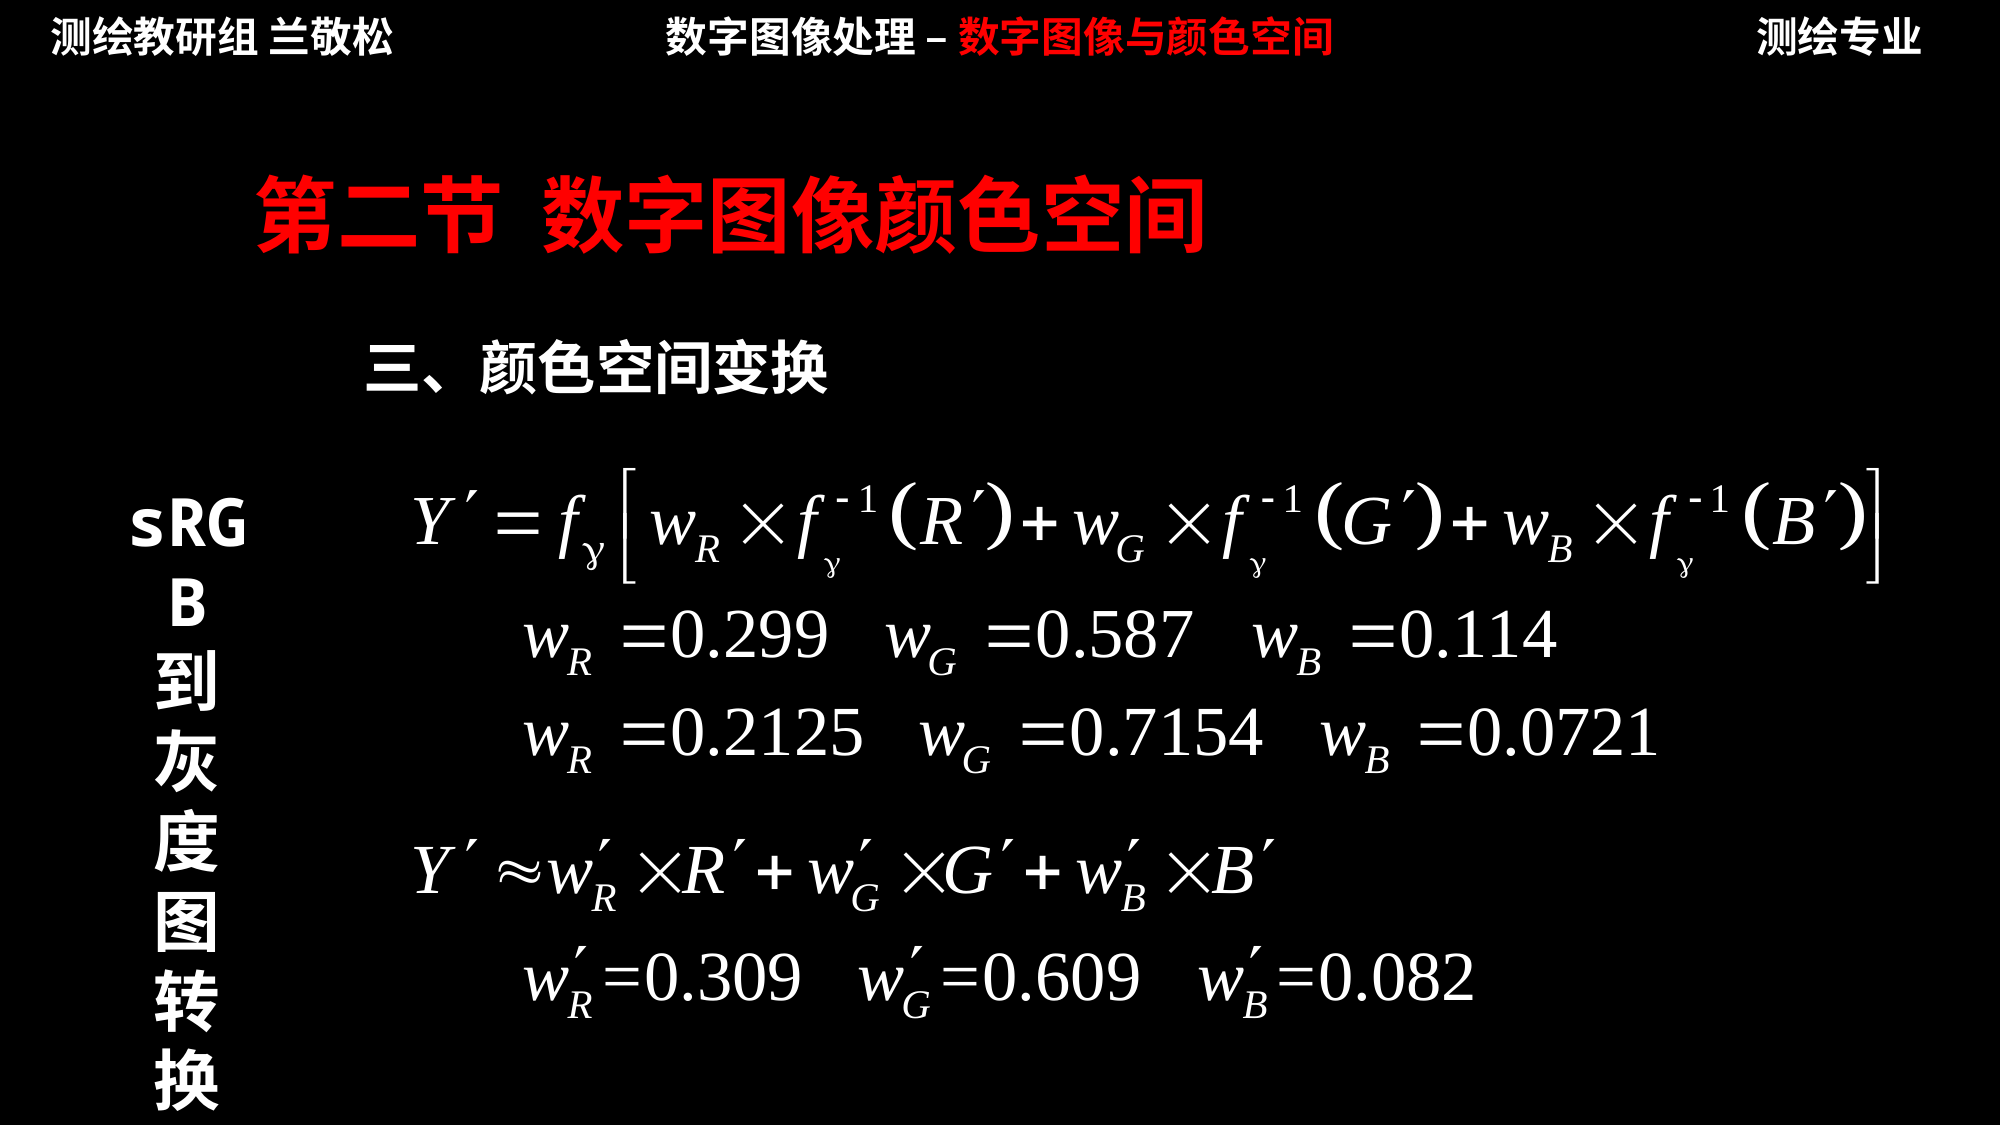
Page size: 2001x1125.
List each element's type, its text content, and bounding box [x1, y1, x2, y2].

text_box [510, 587, 1570, 684]
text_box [510, 684, 1670, 791]
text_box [404, 456, 1906, 597]
text_box 三、颜色空间变换 [348, 323, 869, 409]
text_box 测绘教研组 兰敬松 [35, 3, 409, 69]
text_box sRGB 到 灰 度 图 转 换 [99, 472, 275, 1125]
text_box 测绘专业 [1741, 3, 1939, 69]
text_box 数字图像处理 – 数字图像与颜色空间 [651, 3, 1349, 69]
text_box 第二节 数字图像颜色空间 [239, 155, 1223, 271]
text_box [404, 823, 1488, 1035]
